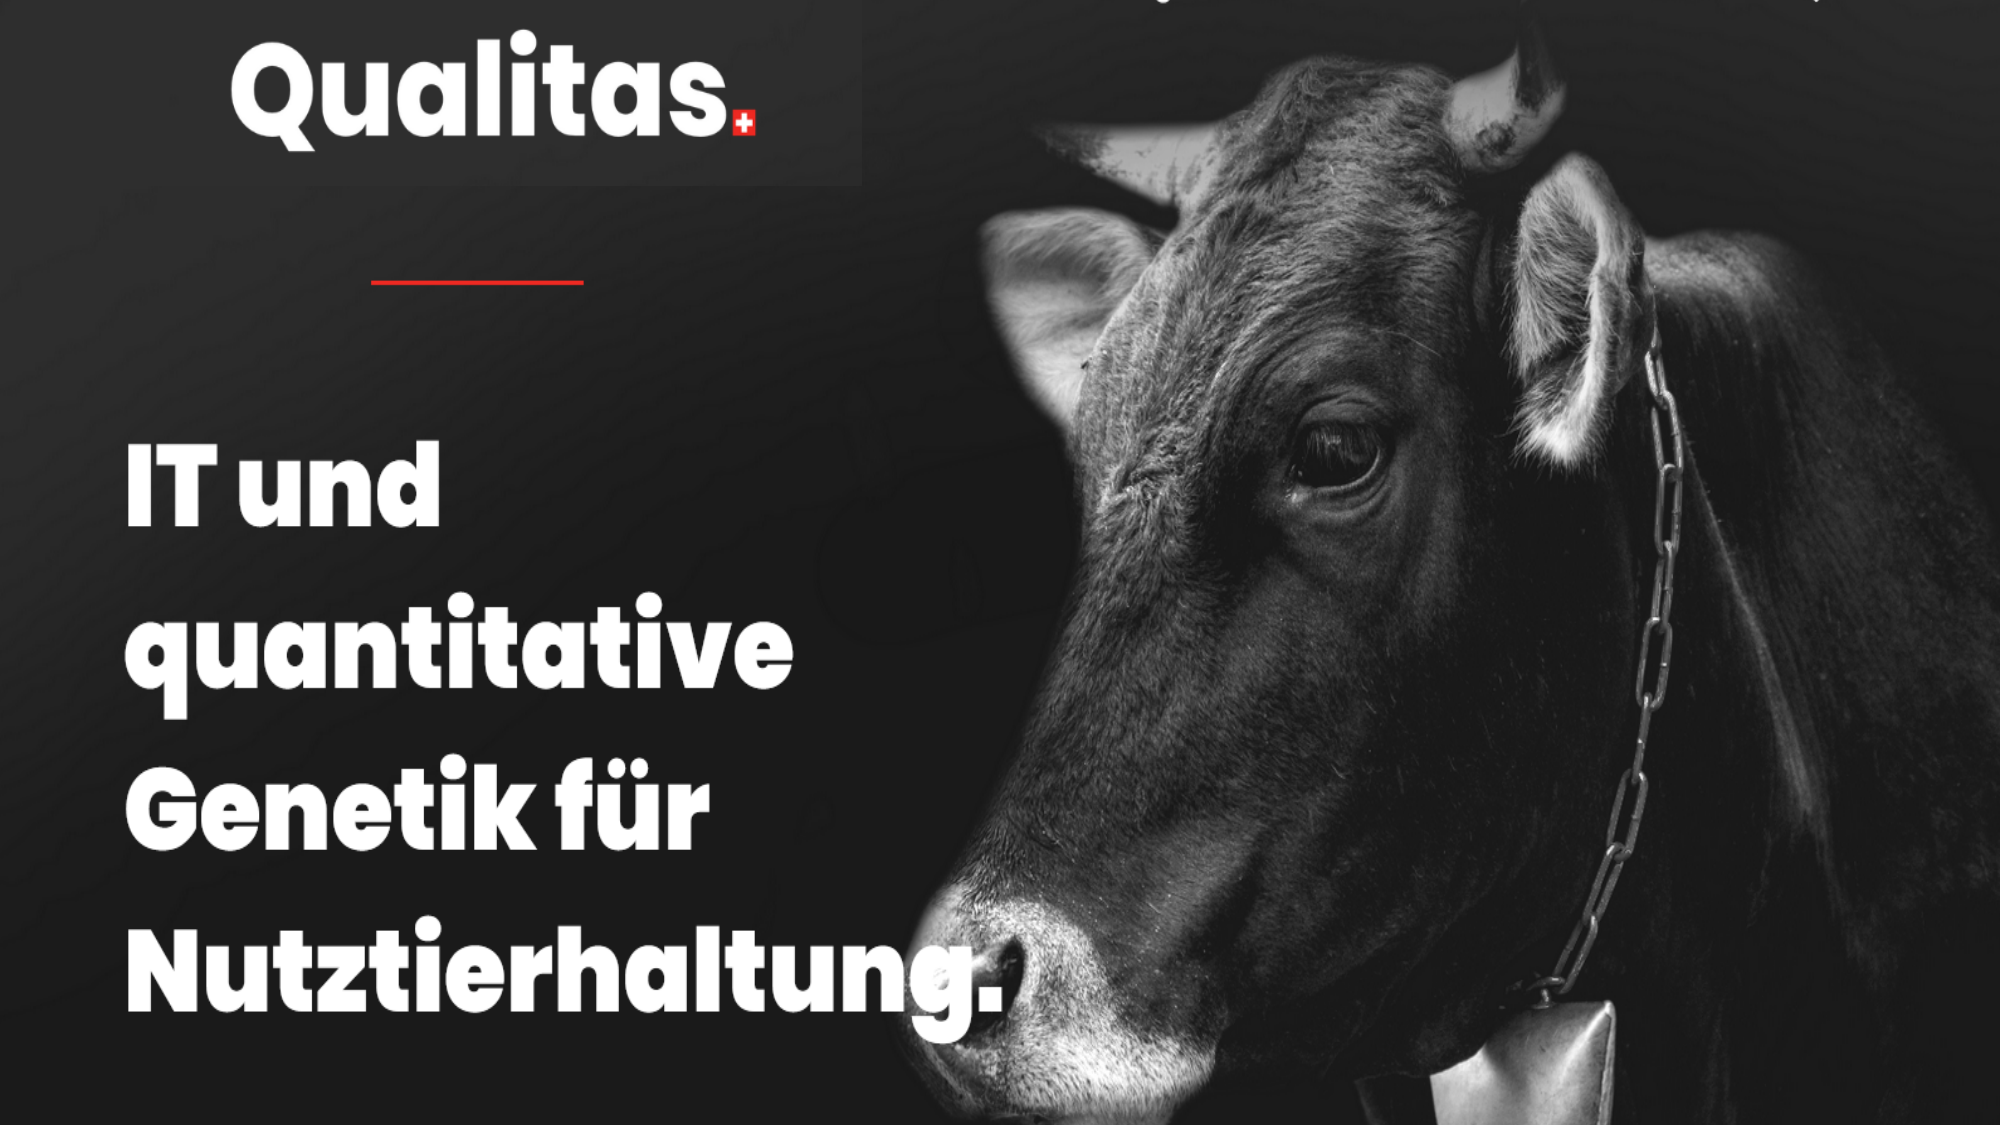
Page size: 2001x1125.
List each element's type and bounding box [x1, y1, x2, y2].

text_box [0, 0, 2000, 1125]
